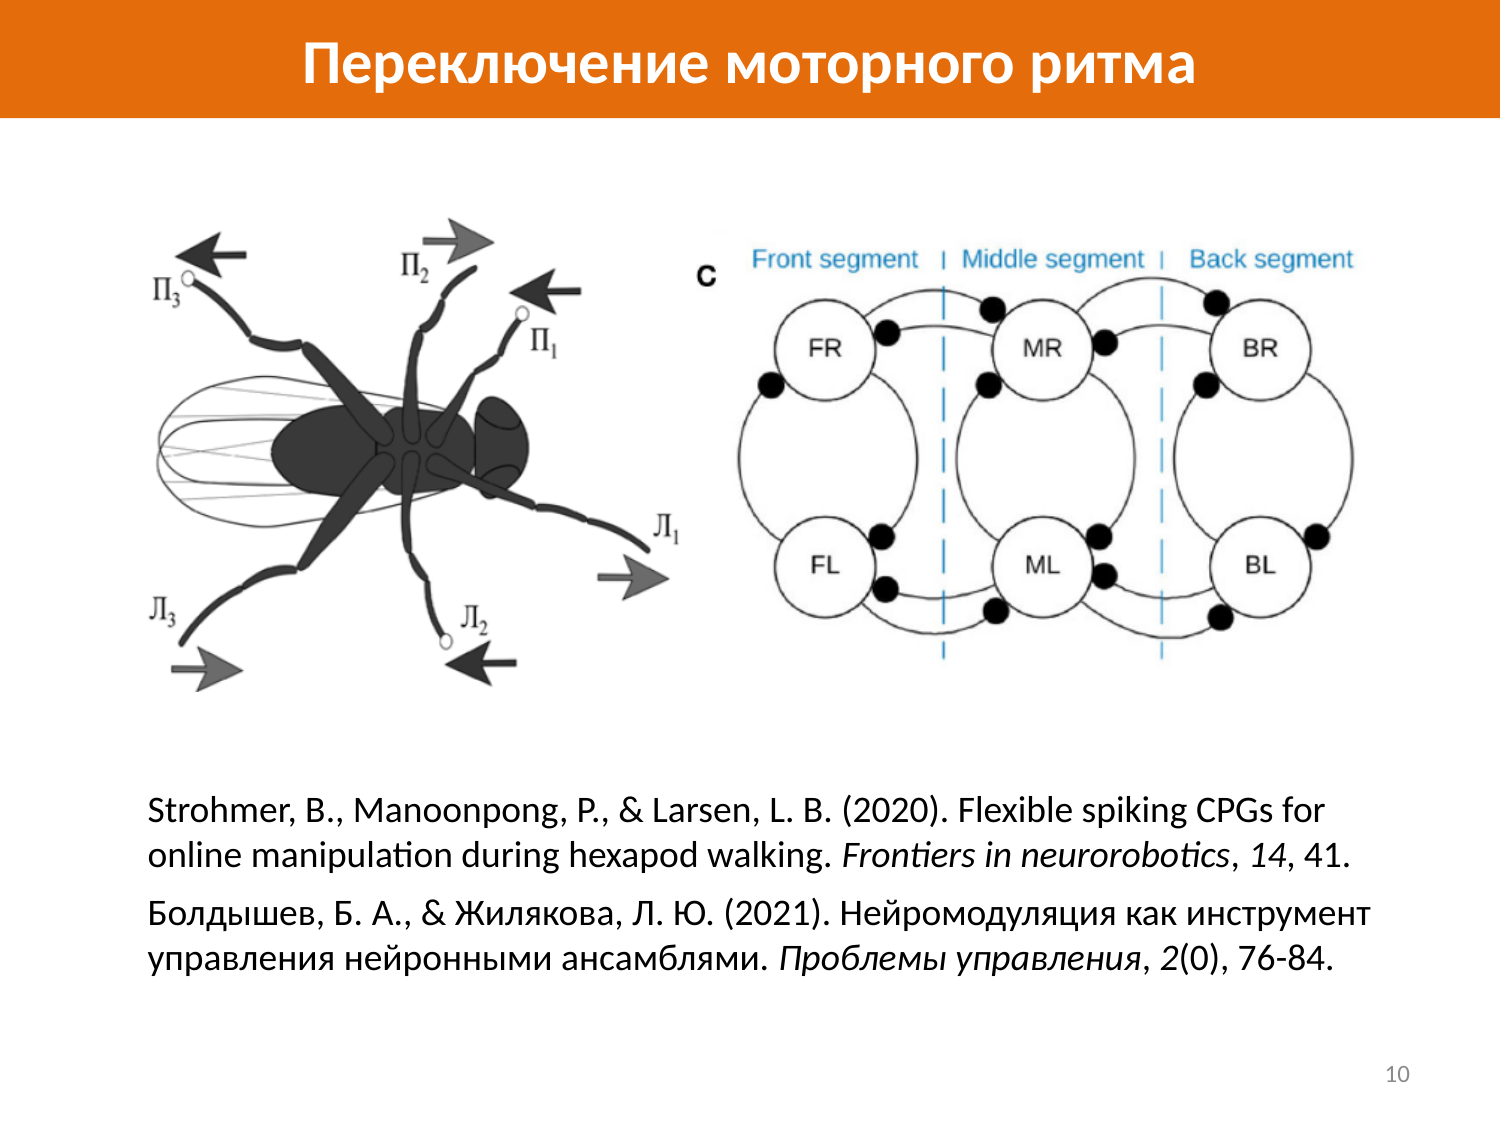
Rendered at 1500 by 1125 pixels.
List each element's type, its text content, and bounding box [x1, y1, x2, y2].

picture [76, 204, 1386, 692]
slide_number 10 [1074, 1042, 1425, 1103]
title Переключение моторного ритма [0, 0, 1500, 119]
text_box Strohmer, B., Manoonpong, P., & Larsen, L. B. (2020). Flexible spiking CPGs for online manipulation during hexapod walking. Frontiers in neurorobotics, 14, 41. Болдышев, Б. А., & Жилякова, Л. Ю. (2021). Нейромодуляция как инструмент управления нейронными ансамблями. Проблемы управления, 2(0), 76-84. [132, 778, 1397, 986]
